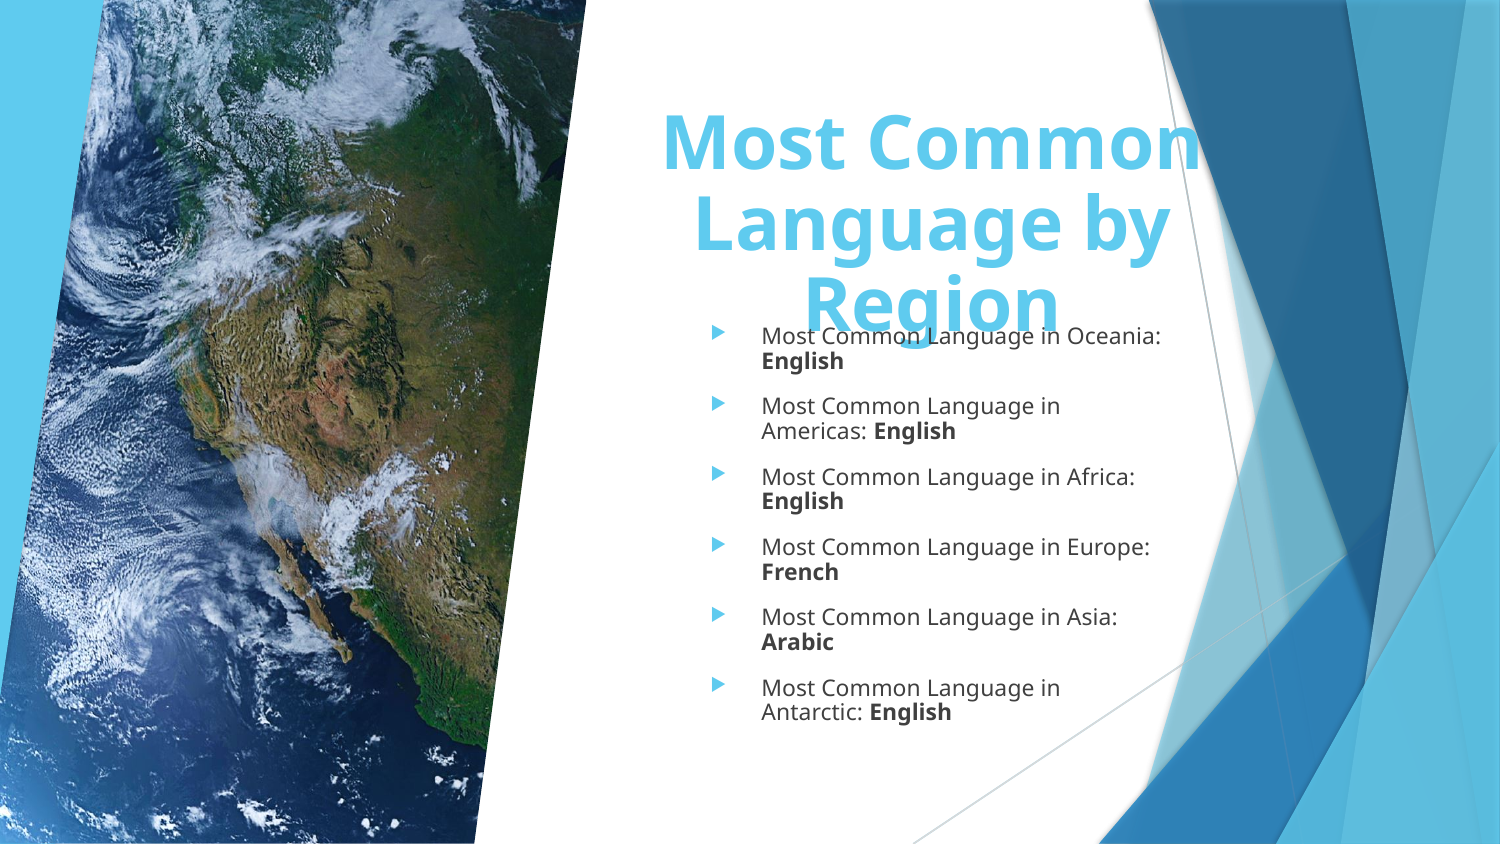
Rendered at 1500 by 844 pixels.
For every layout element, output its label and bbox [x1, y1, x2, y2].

picture [0, 0, 587, 844]
text_box [588, 0, 1500, 844]
